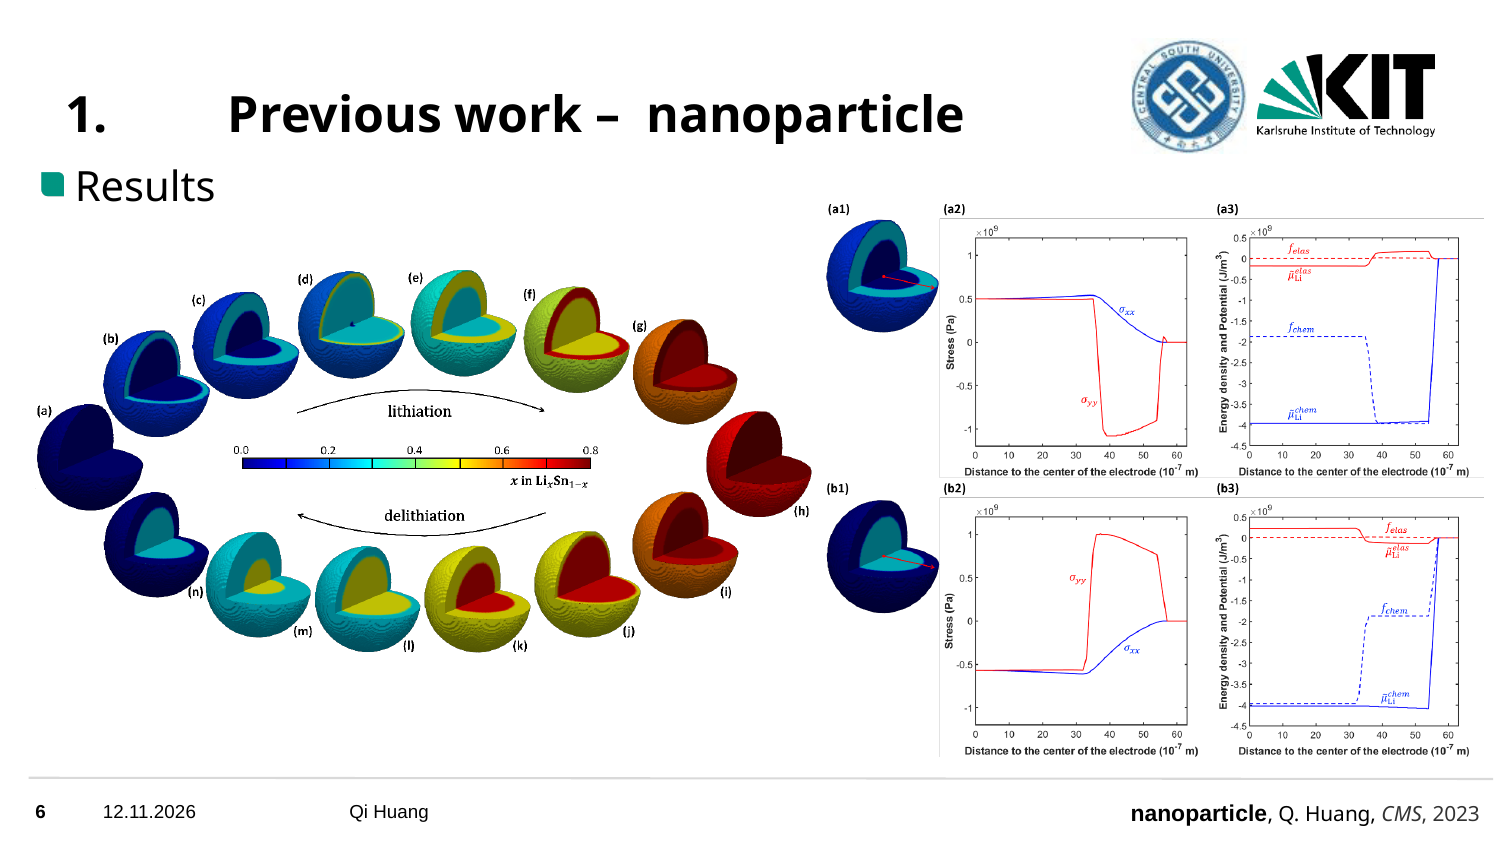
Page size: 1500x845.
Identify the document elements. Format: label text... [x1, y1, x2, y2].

list Results [41, 165, 1459, 757]
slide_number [102, 778, 272, 844]
picture [1131, 38, 1247, 154]
slide_number 6 [35, 778, 89, 844]
picture [35, 268, 813, 654]
picture [1257, 54, 1435, 137]
picture [818, 196, 1484, 757]
picture [41, 172, 64, 199]
